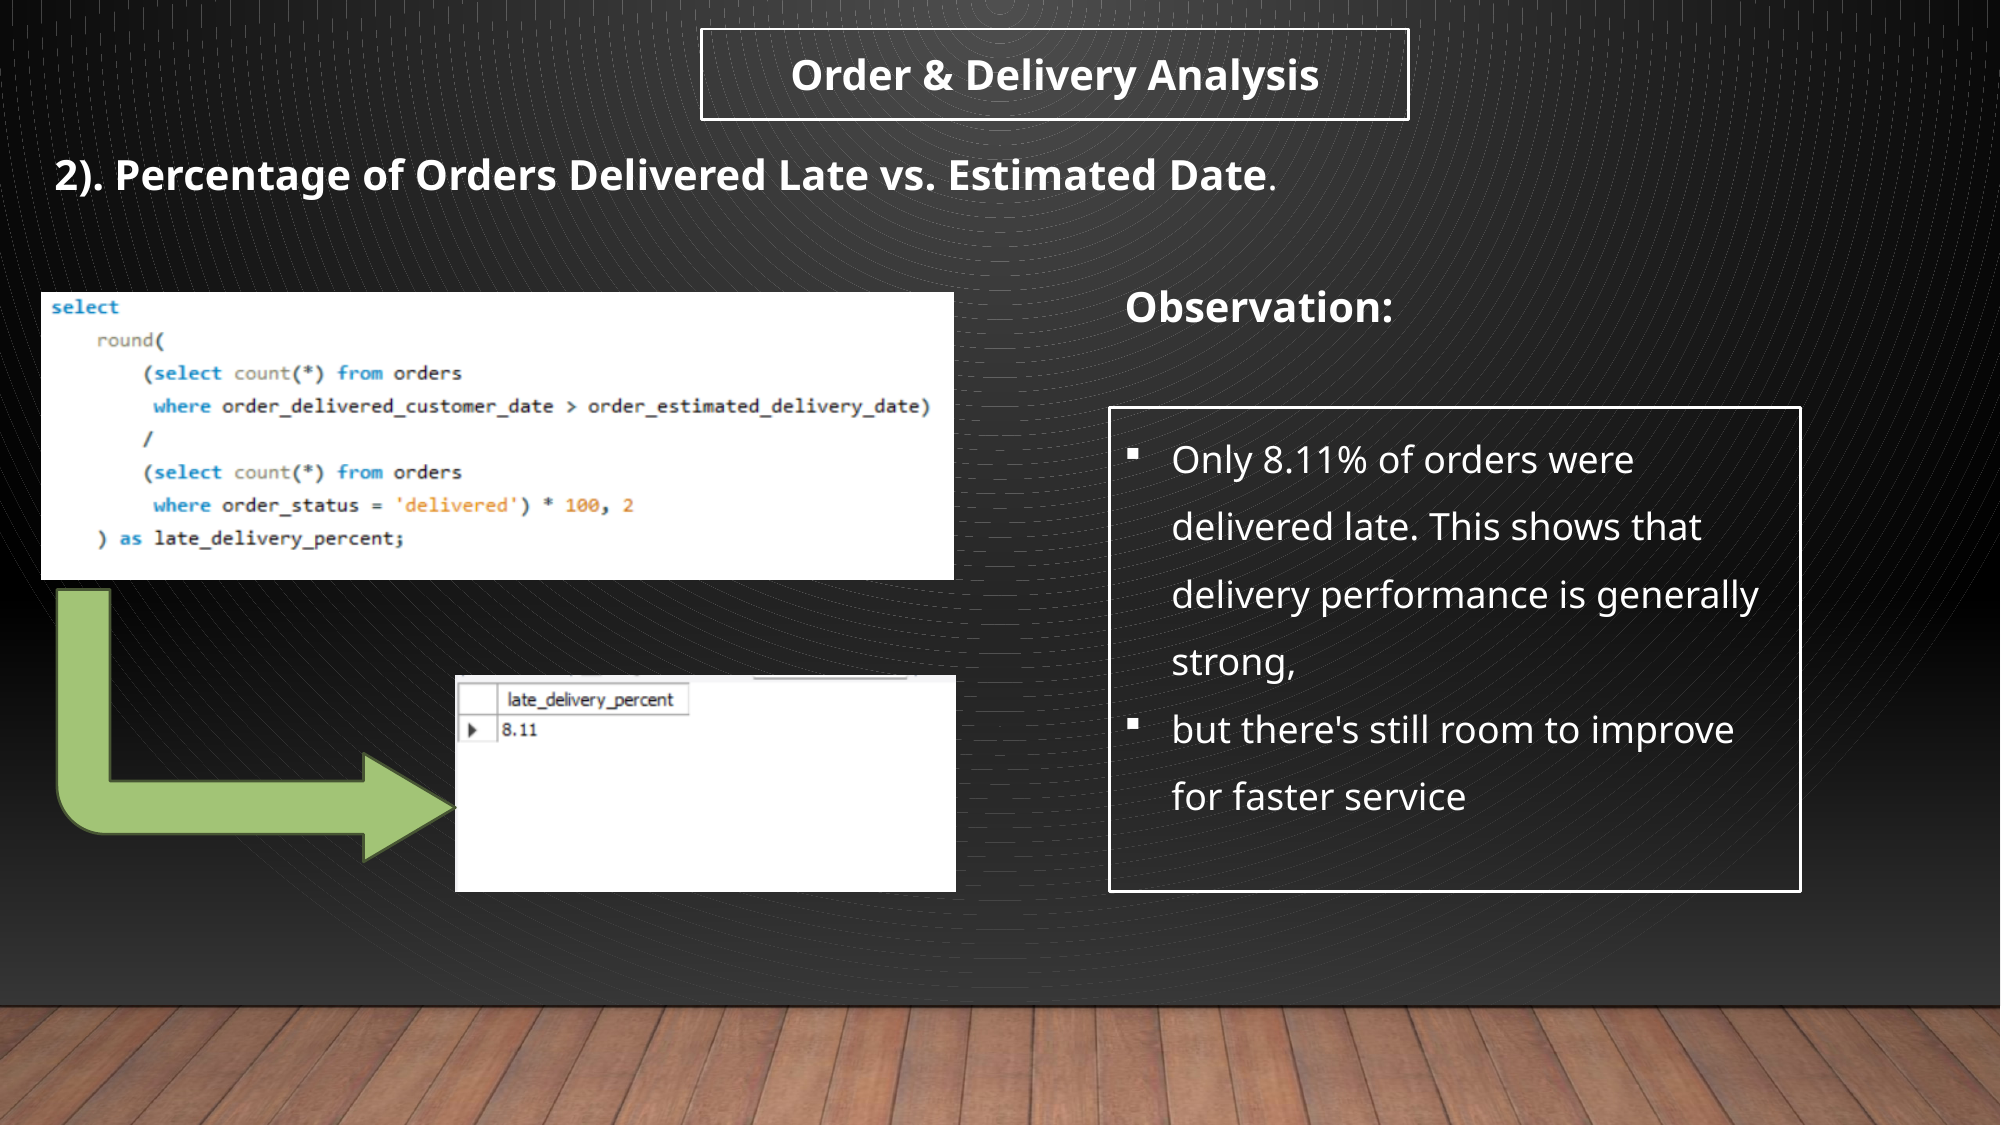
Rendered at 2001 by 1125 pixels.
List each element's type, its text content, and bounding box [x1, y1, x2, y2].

text_box [55, 588, 455, 864]
picture [455, 675, 956, 892]
text_box Order & Delivery Analysis [700, 28, 1410, 121]
text_box Only 8.11% of orders were delivered late. This shows that delivery performance is generally strong, but there's still room to improve for faster service [1108, 406, 1802, 893]
text_box 2). Percentage of Orders Delivered Late vs. Estimated Date. [39, 141, 1480, 207]
text_box Observation: [1108, 254, 1721, 332]
picture [0, 1005, 2000, 1125]
picture [41, 292, 954, 580]
